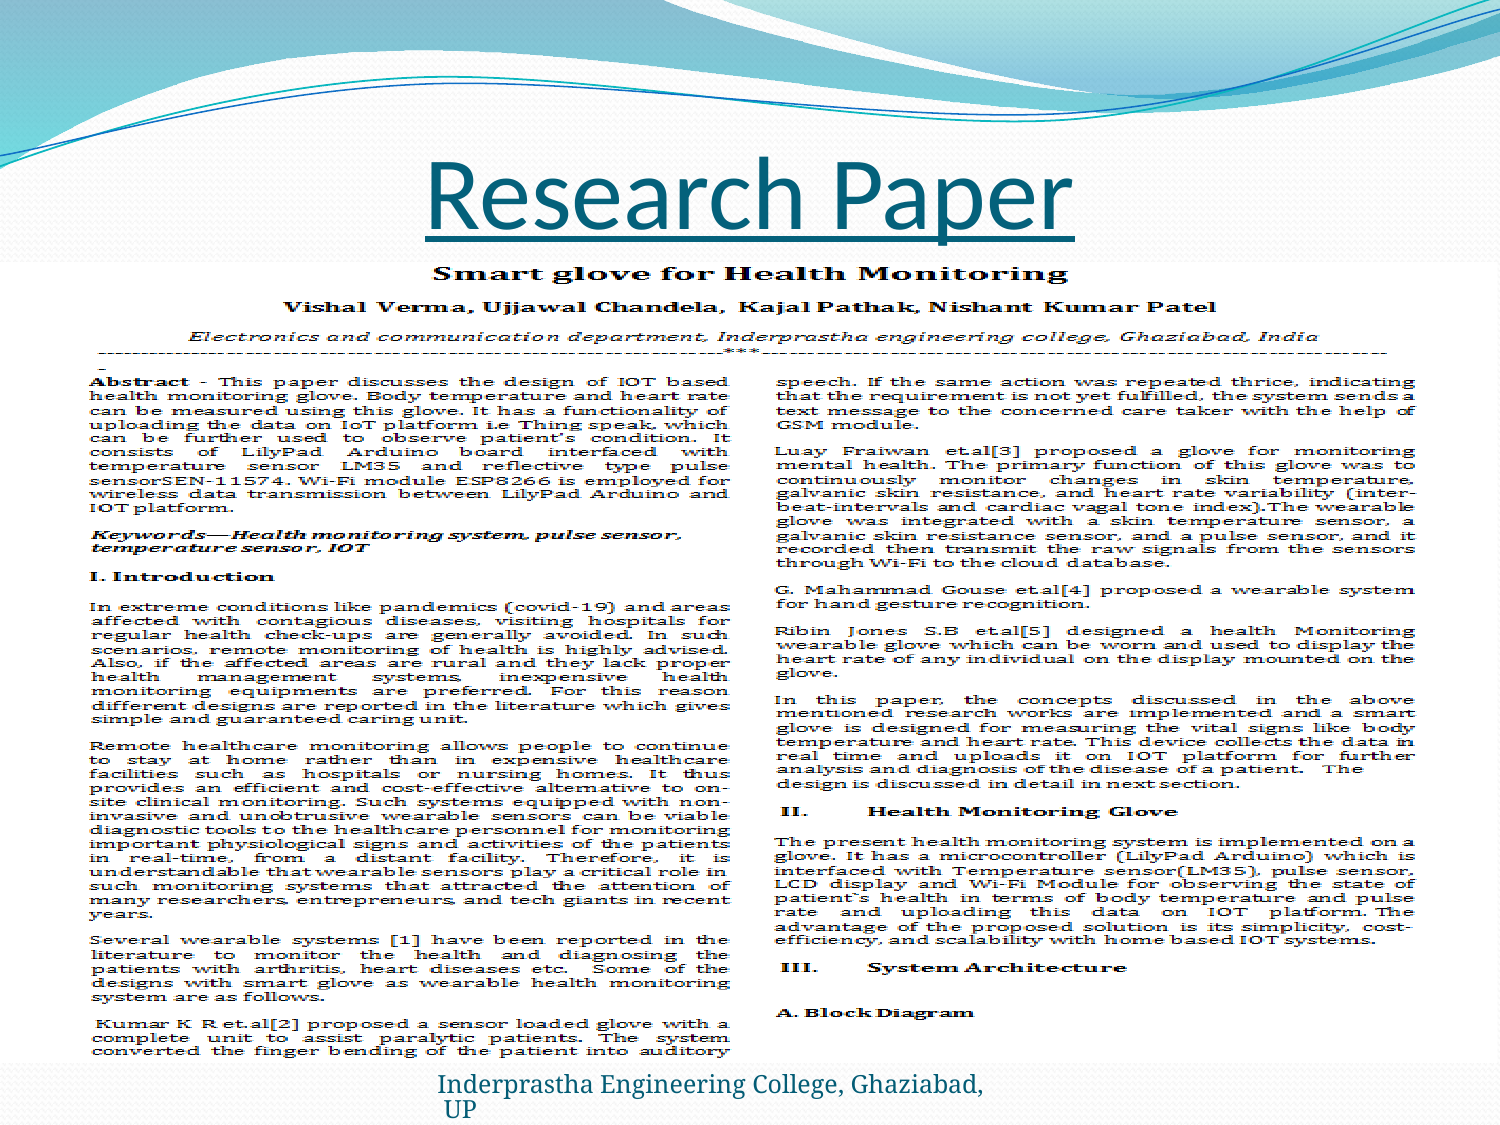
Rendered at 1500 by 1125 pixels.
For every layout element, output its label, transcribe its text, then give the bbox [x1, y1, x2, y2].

title Research Paper [75, 62, 1425, 250]
picture [0, 262, 1498, 1063]
footer Inderprastha Engineering College, Ghaziabad, UP [437, 1075, 988, 1103]
